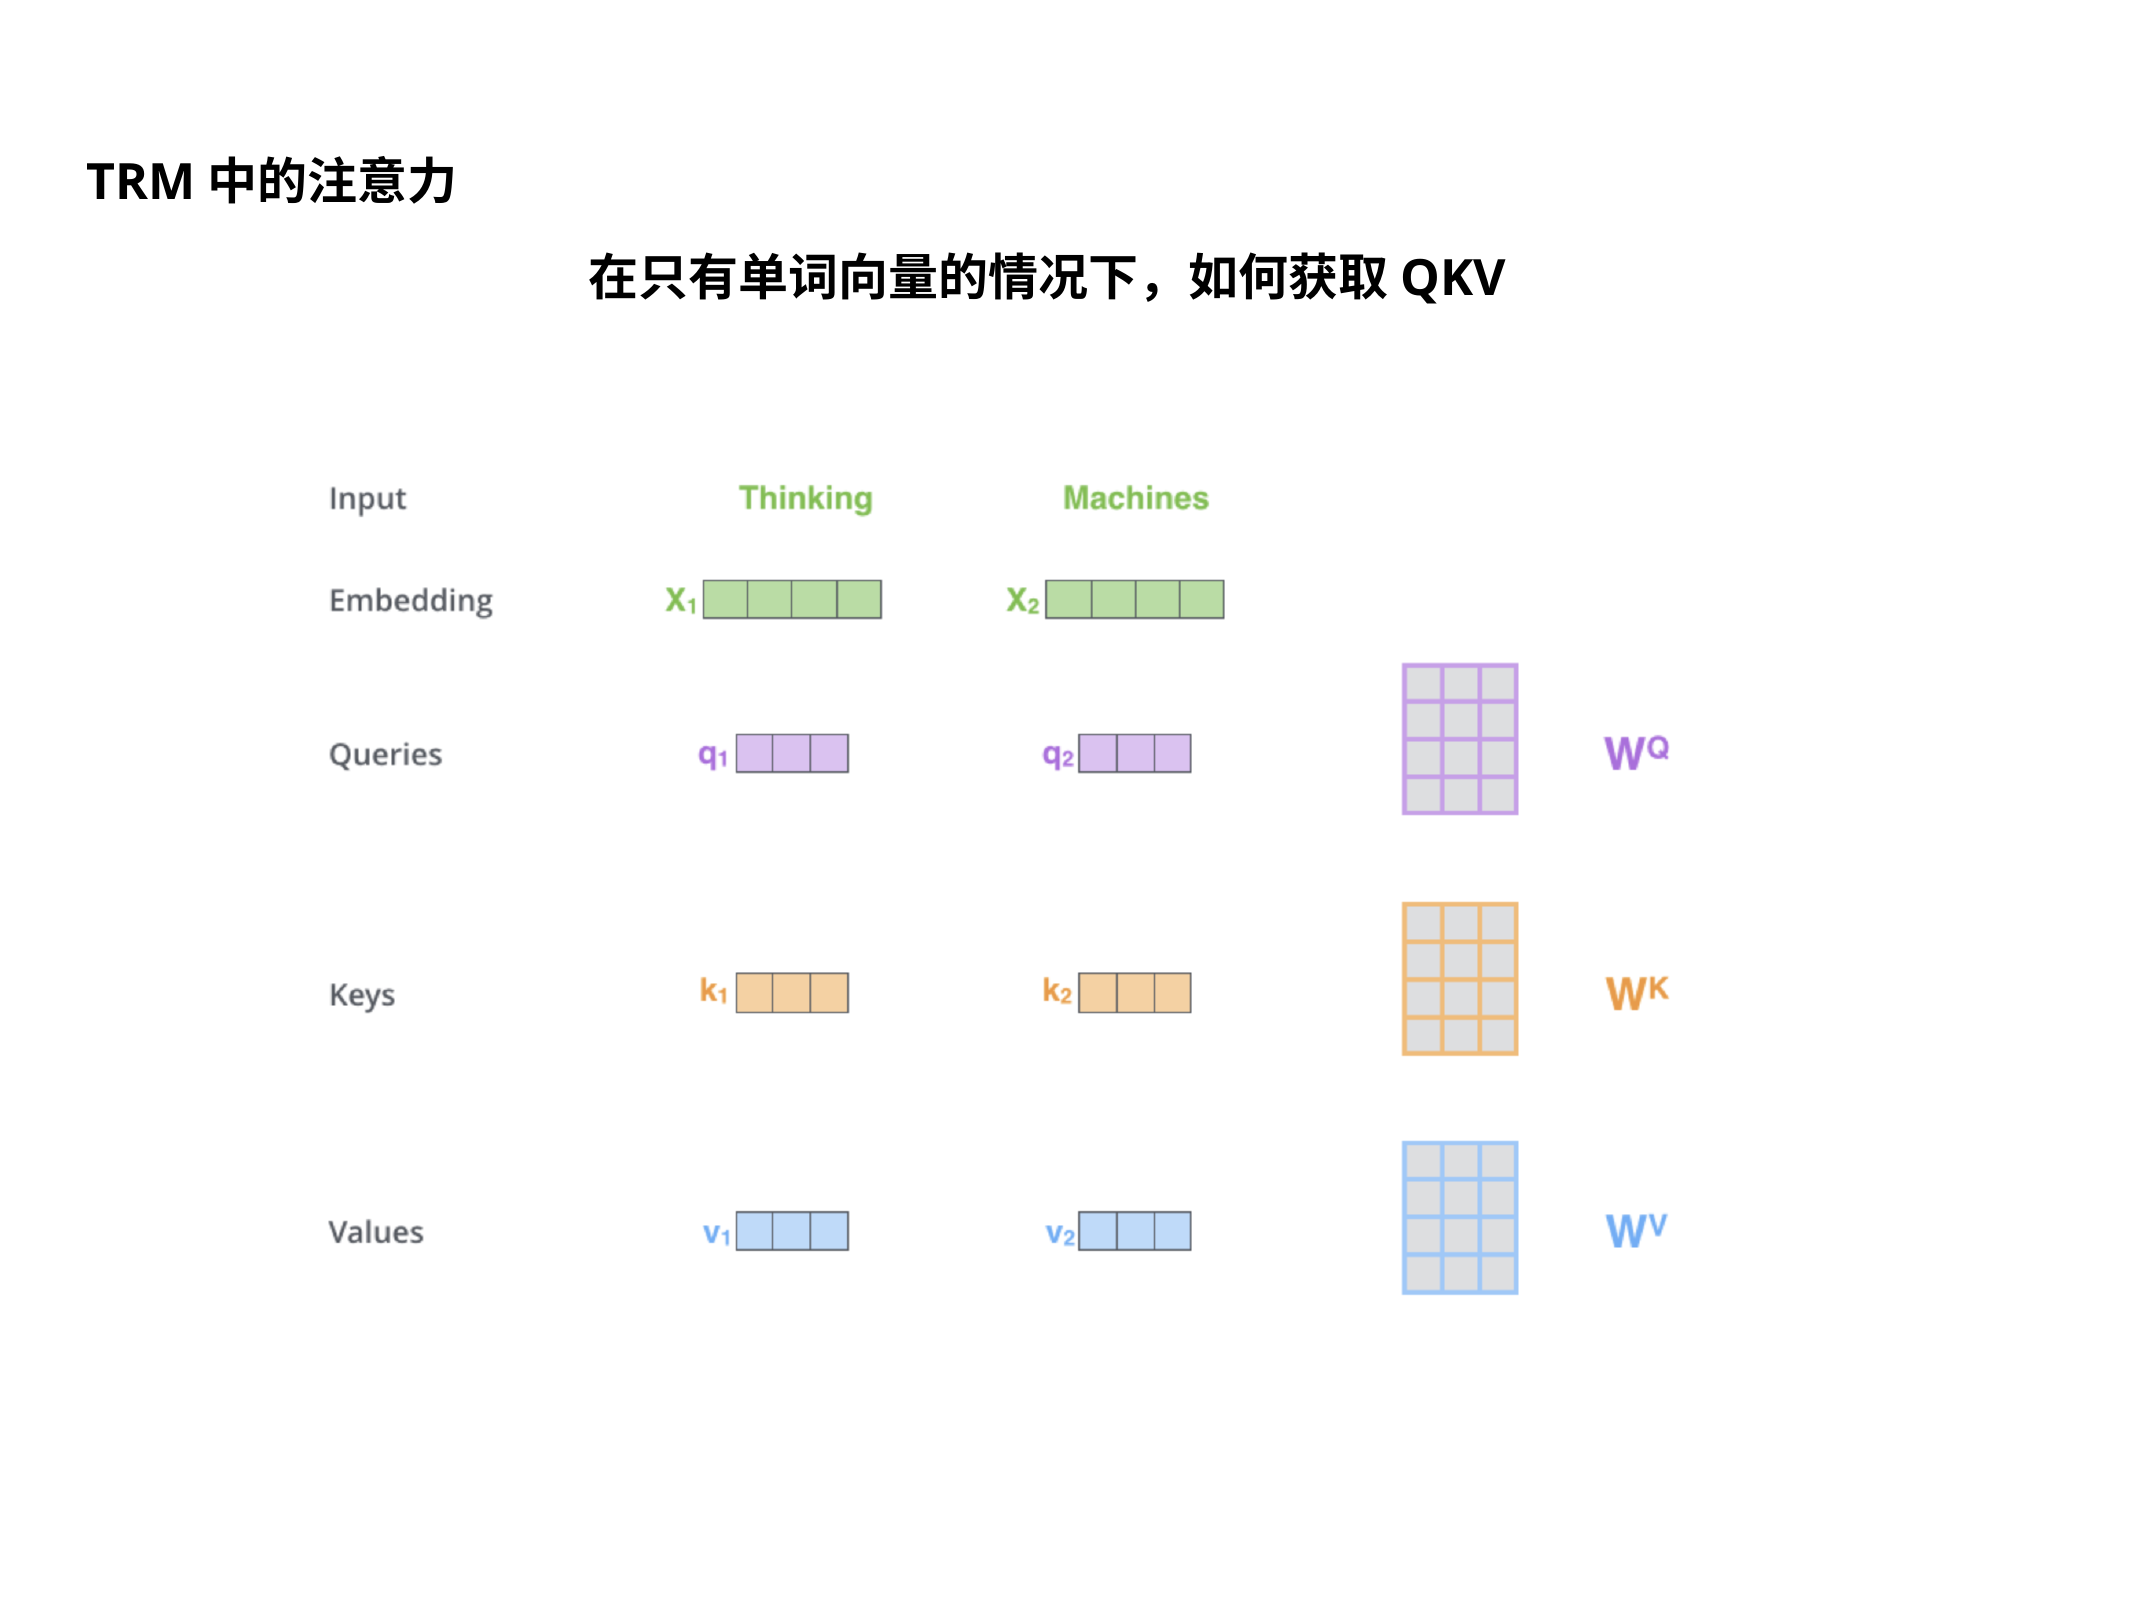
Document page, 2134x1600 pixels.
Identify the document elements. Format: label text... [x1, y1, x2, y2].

text_box 在只有单词向量的情况下，如何获取QKV [579, 237, 1514, 315]
text_box TRM中的注意力 [78, 141, 467, 218]
picture [248, 419, 1846, 1333]
